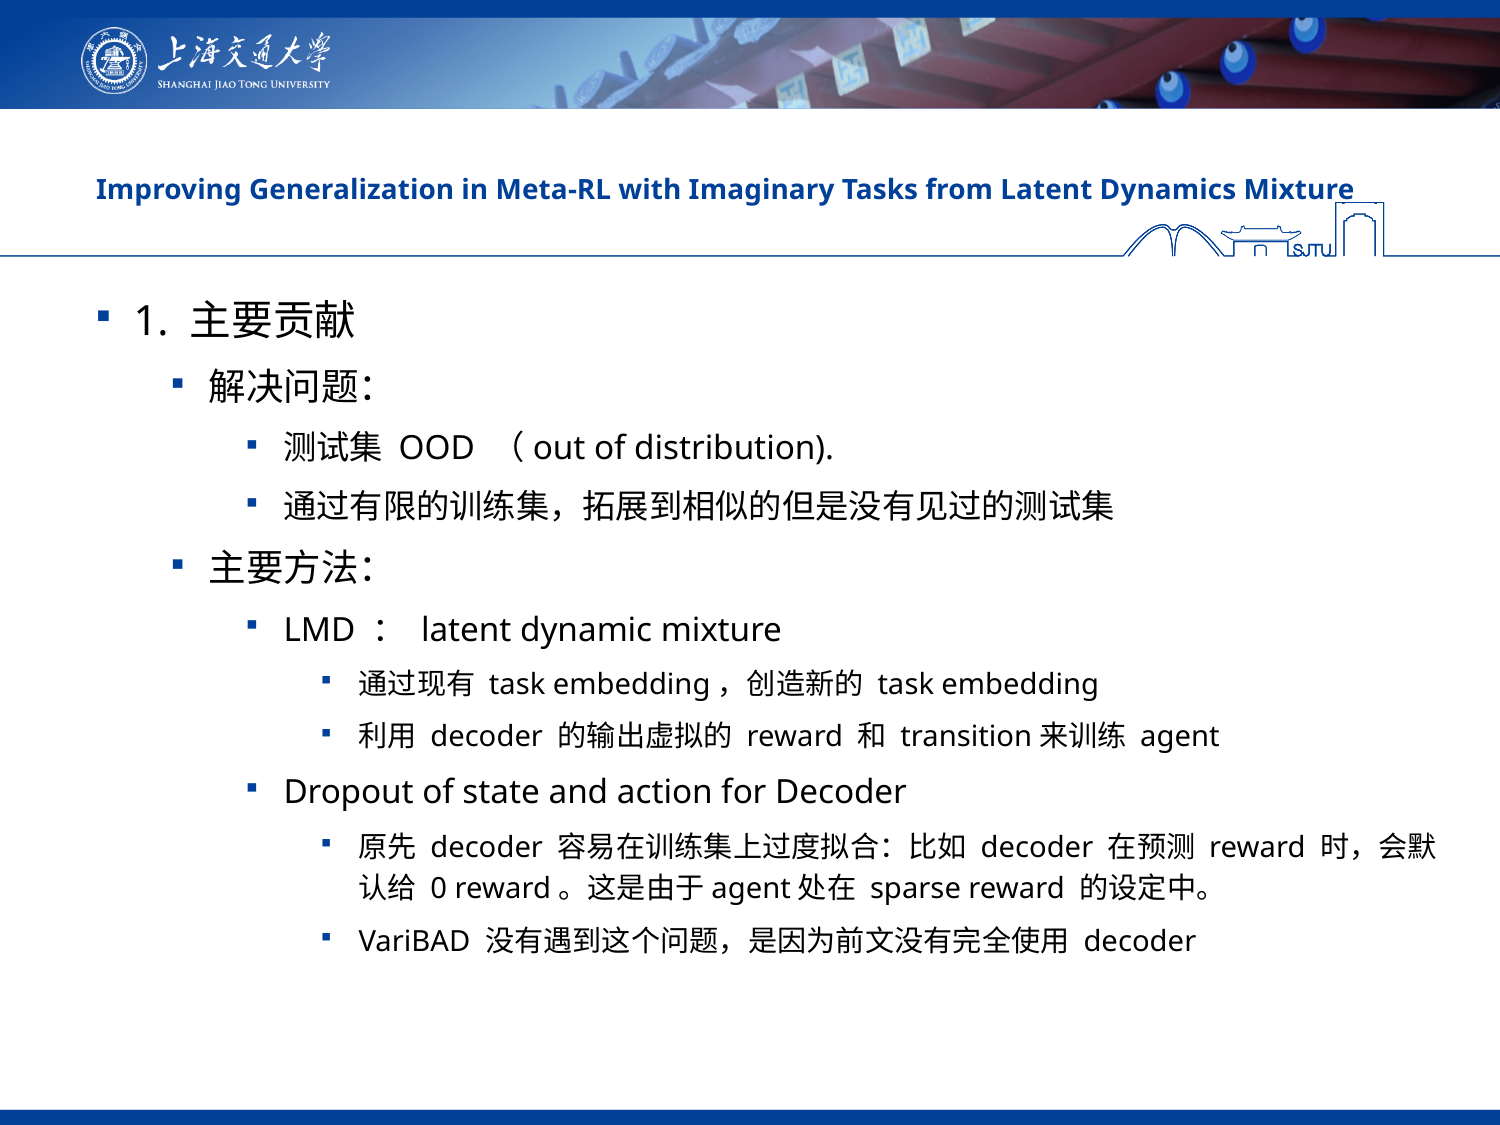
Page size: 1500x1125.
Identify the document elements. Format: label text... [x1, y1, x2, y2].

title Improving Generalization in Meta-RL with Imaginary Tasks from Latent Dynamics Mixture [81, 159, 1455, 254]
picture [0, 18, 1500, 109]
list 1. 主要贡献 解决问题： 测试集 OOD （out of distribution). 通过有限的训练集，拓展到相似的但是没有见过的测试集 主要方法： LMD ： latent dynamic mixture 通过现有 task embedding，创造新的 task embedding 利用 decoder 的输出虚拟的 reward 和 transition来训练 agent Dropout of state and action for Decoder 原先 decoder 容易在训练集上过度拟合：比如 decoder 在预测 reward 时，会默认给 0 reward。这是由于agent处在 sparse reward 的设定中。 VariBAD 没有遇到这个问题，是因为前文没有完全使用 decoder [81, 276, 1455, 1084]
